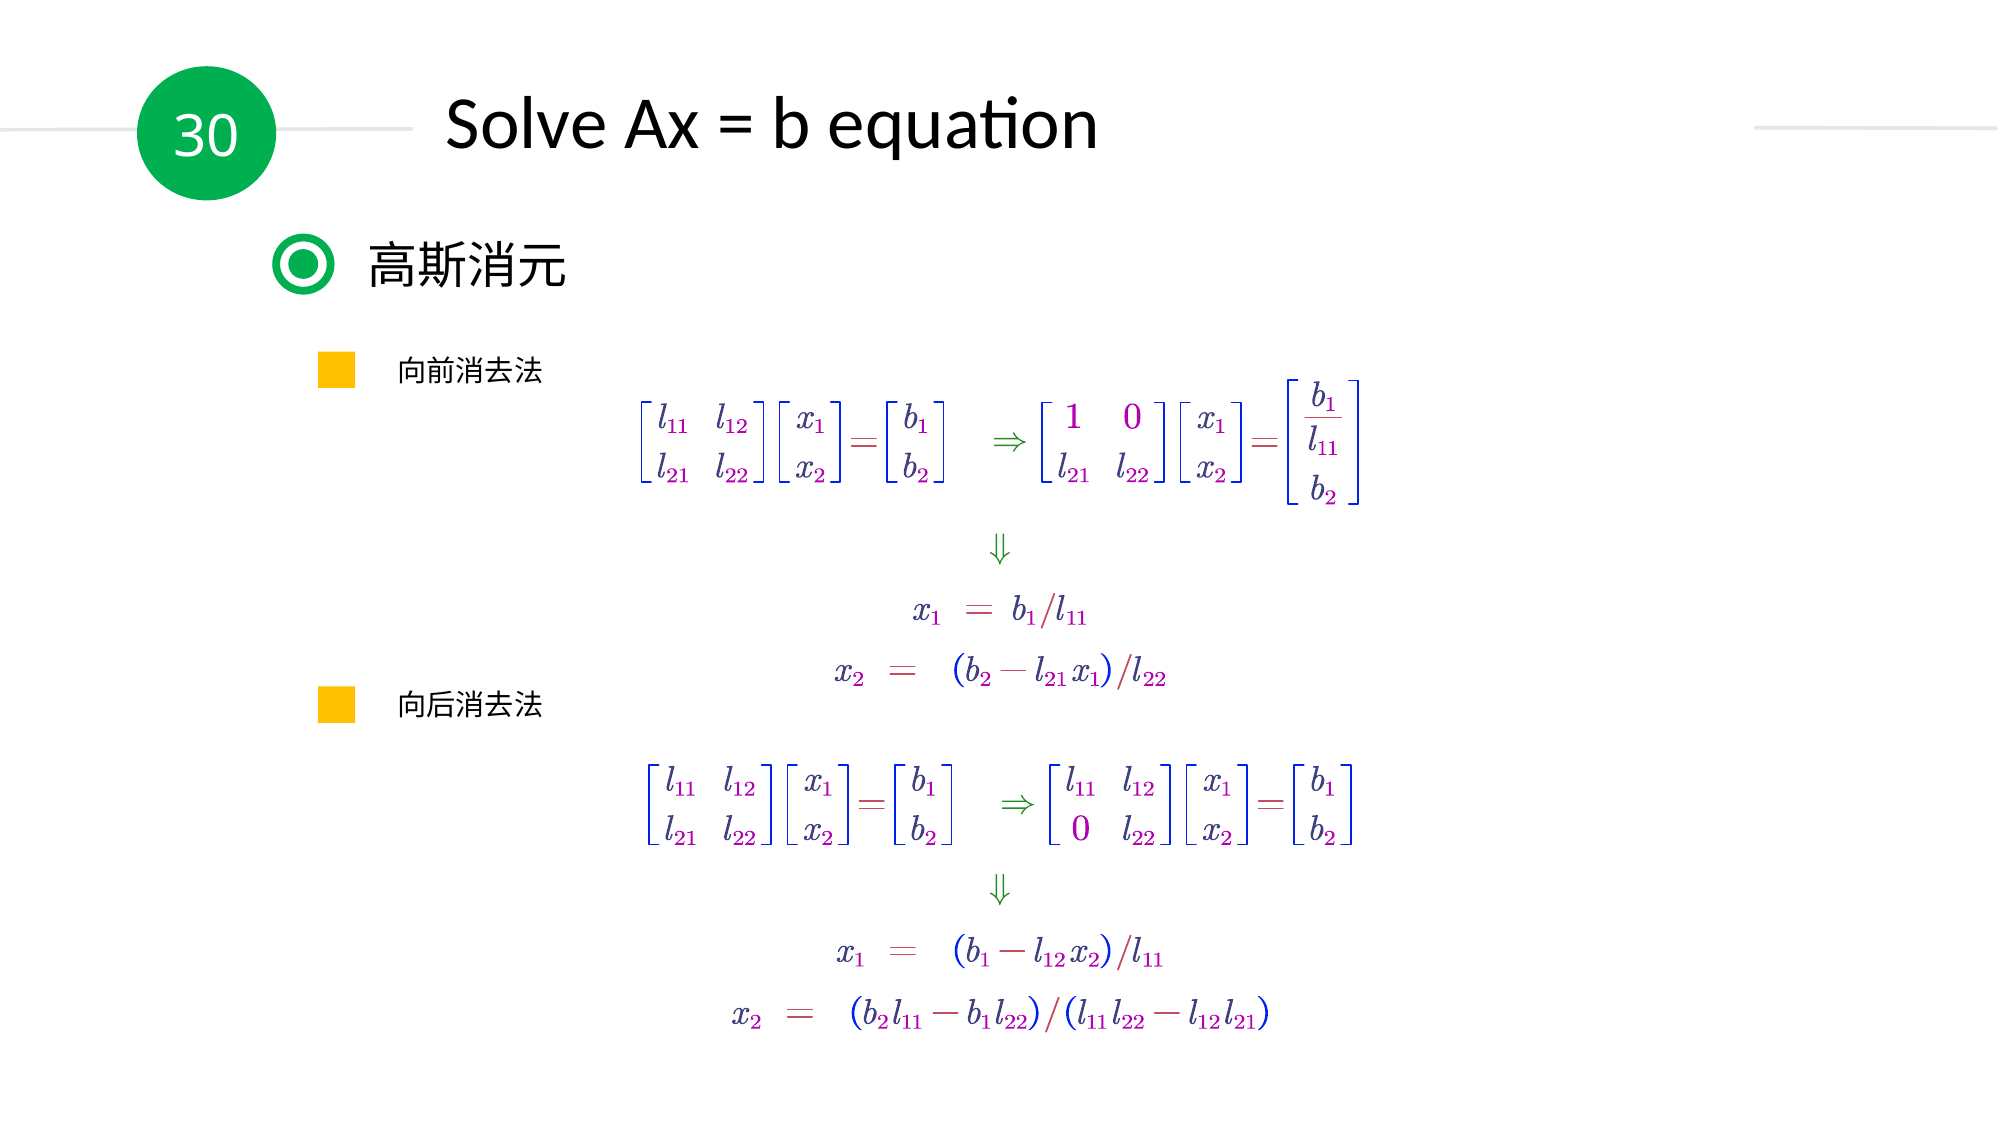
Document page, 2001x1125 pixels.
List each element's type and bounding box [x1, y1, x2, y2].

text_box [639, 754, 1361, 1043]
text_box [0, 66, 1998, 201]
text_box [318, 344, 1064, 396]
text_box [318, 679, 1064, 730]
text_box [632, 369, 1368, 700]
text_box [276, 226, 1253, 302]
